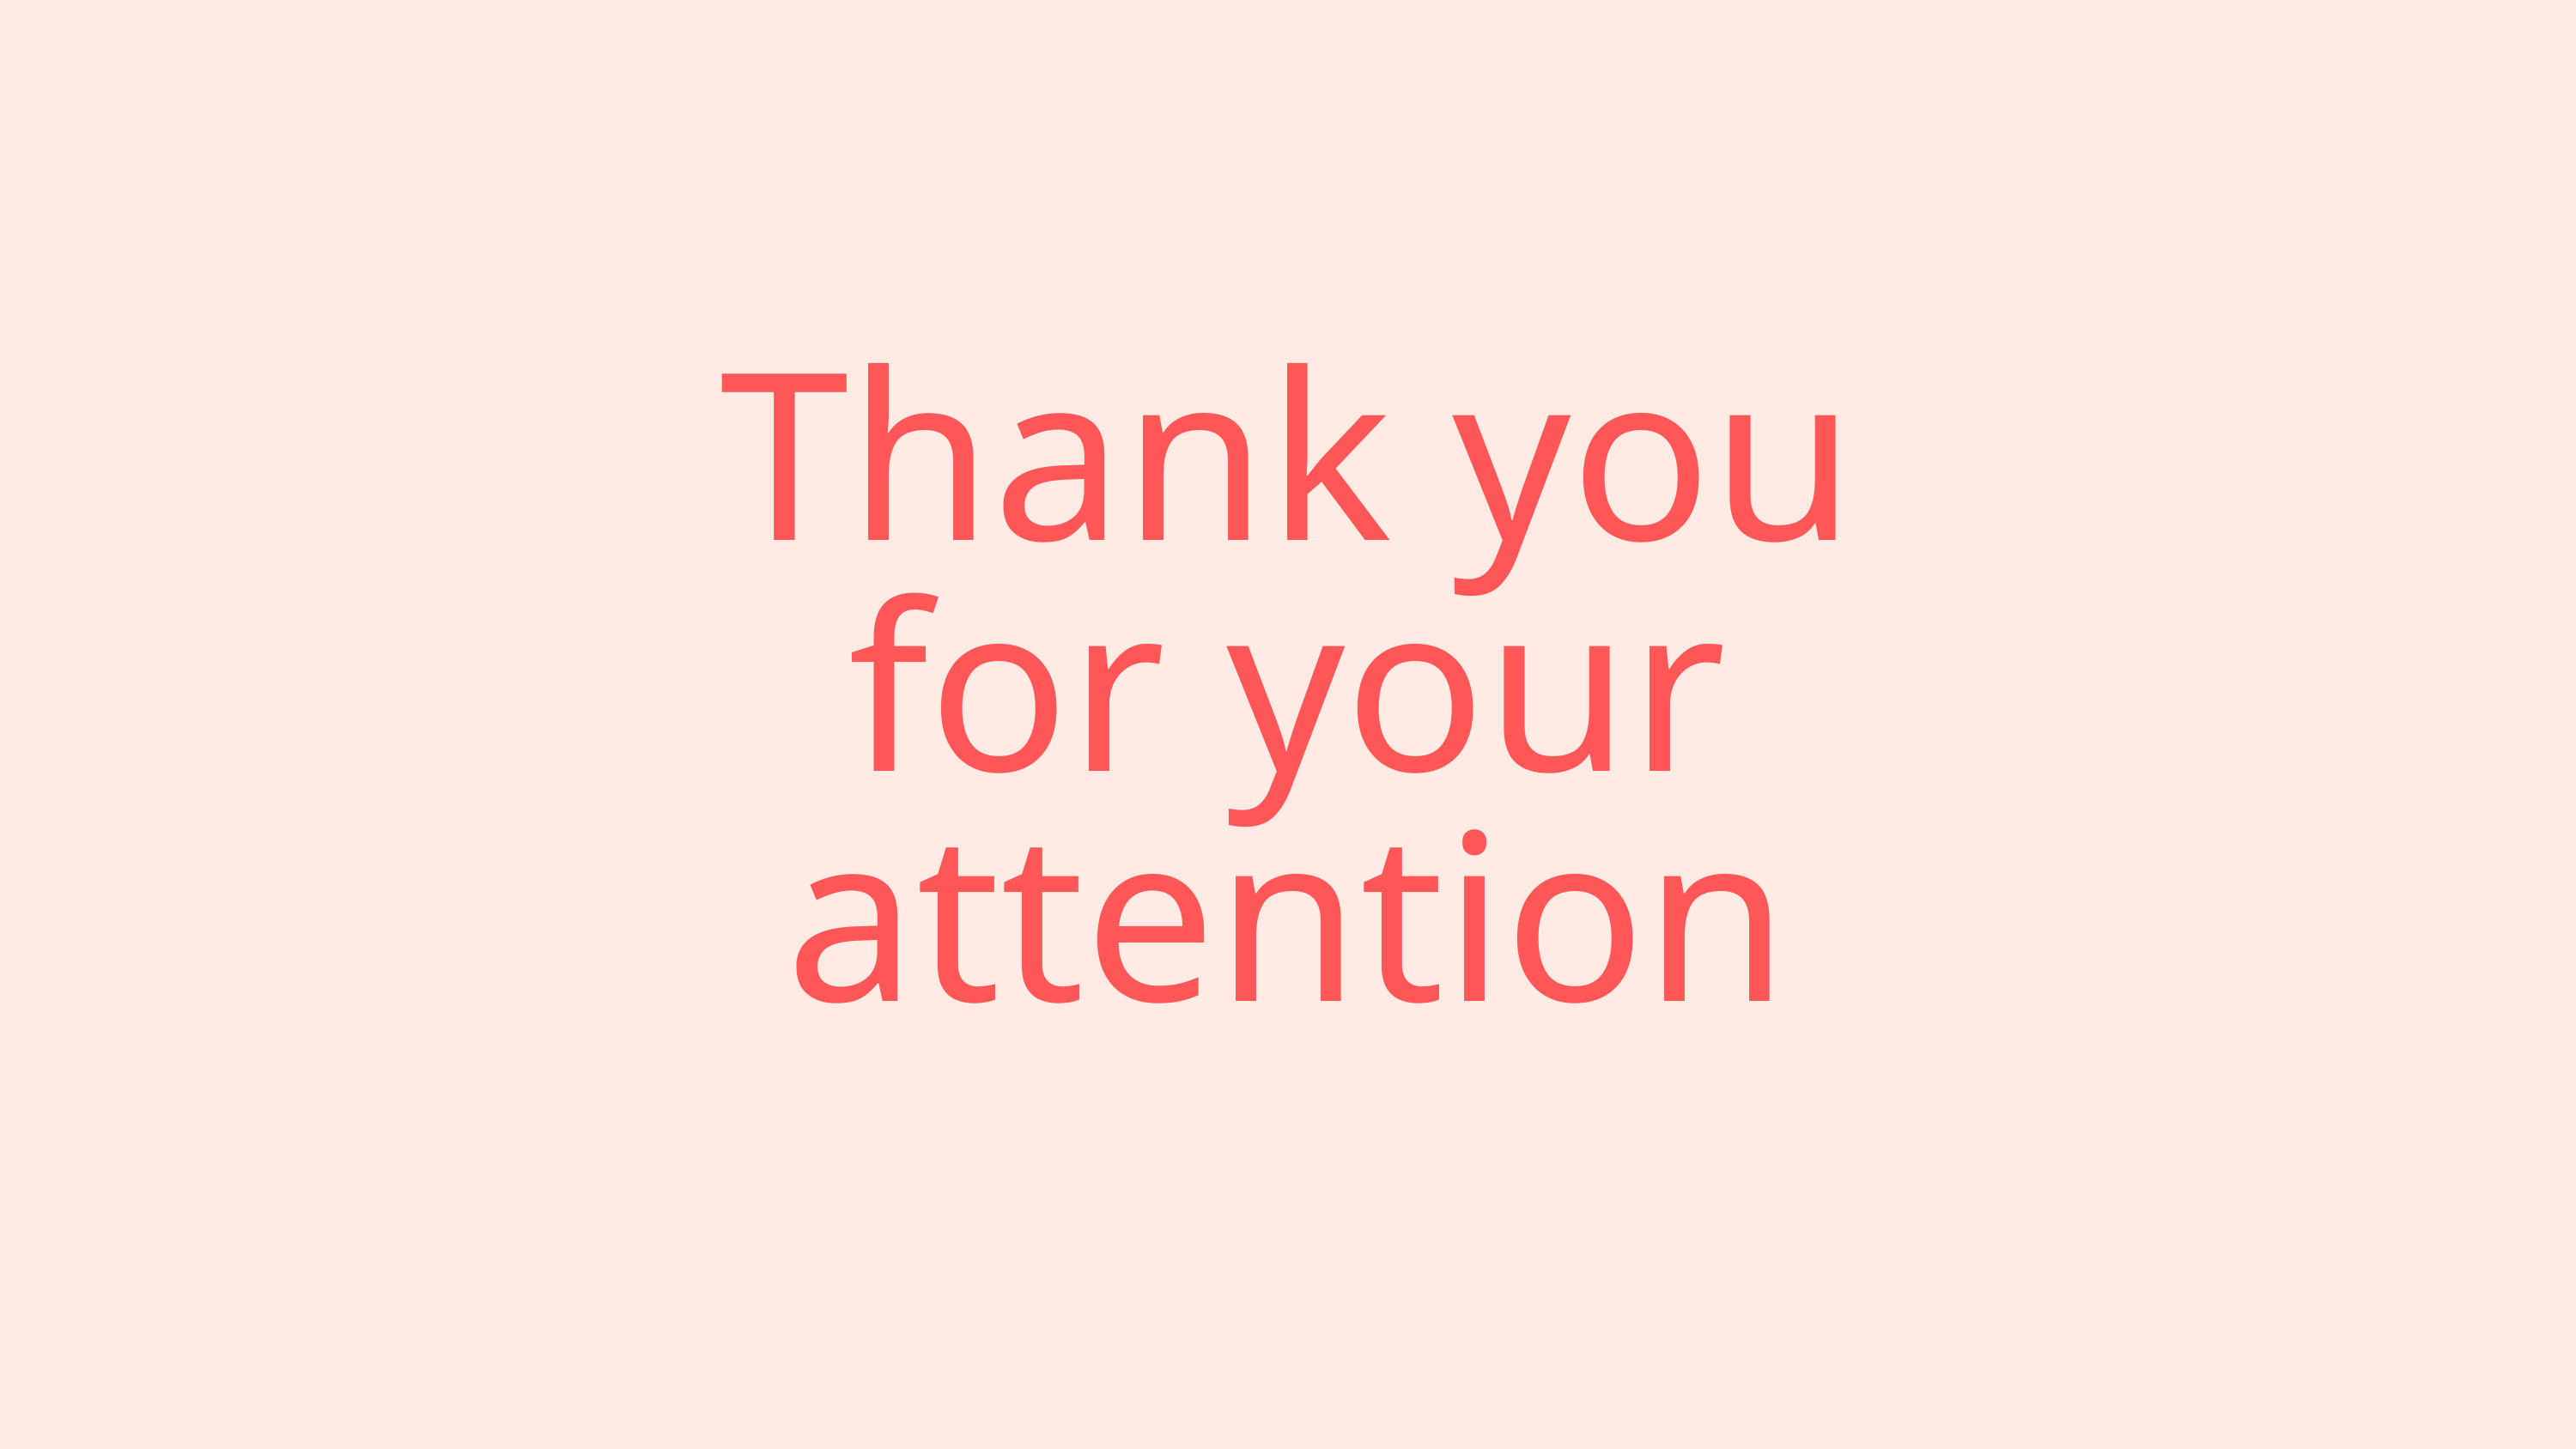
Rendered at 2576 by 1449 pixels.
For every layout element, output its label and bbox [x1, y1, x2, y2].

text_box [633, 330, 1943, 1172]
